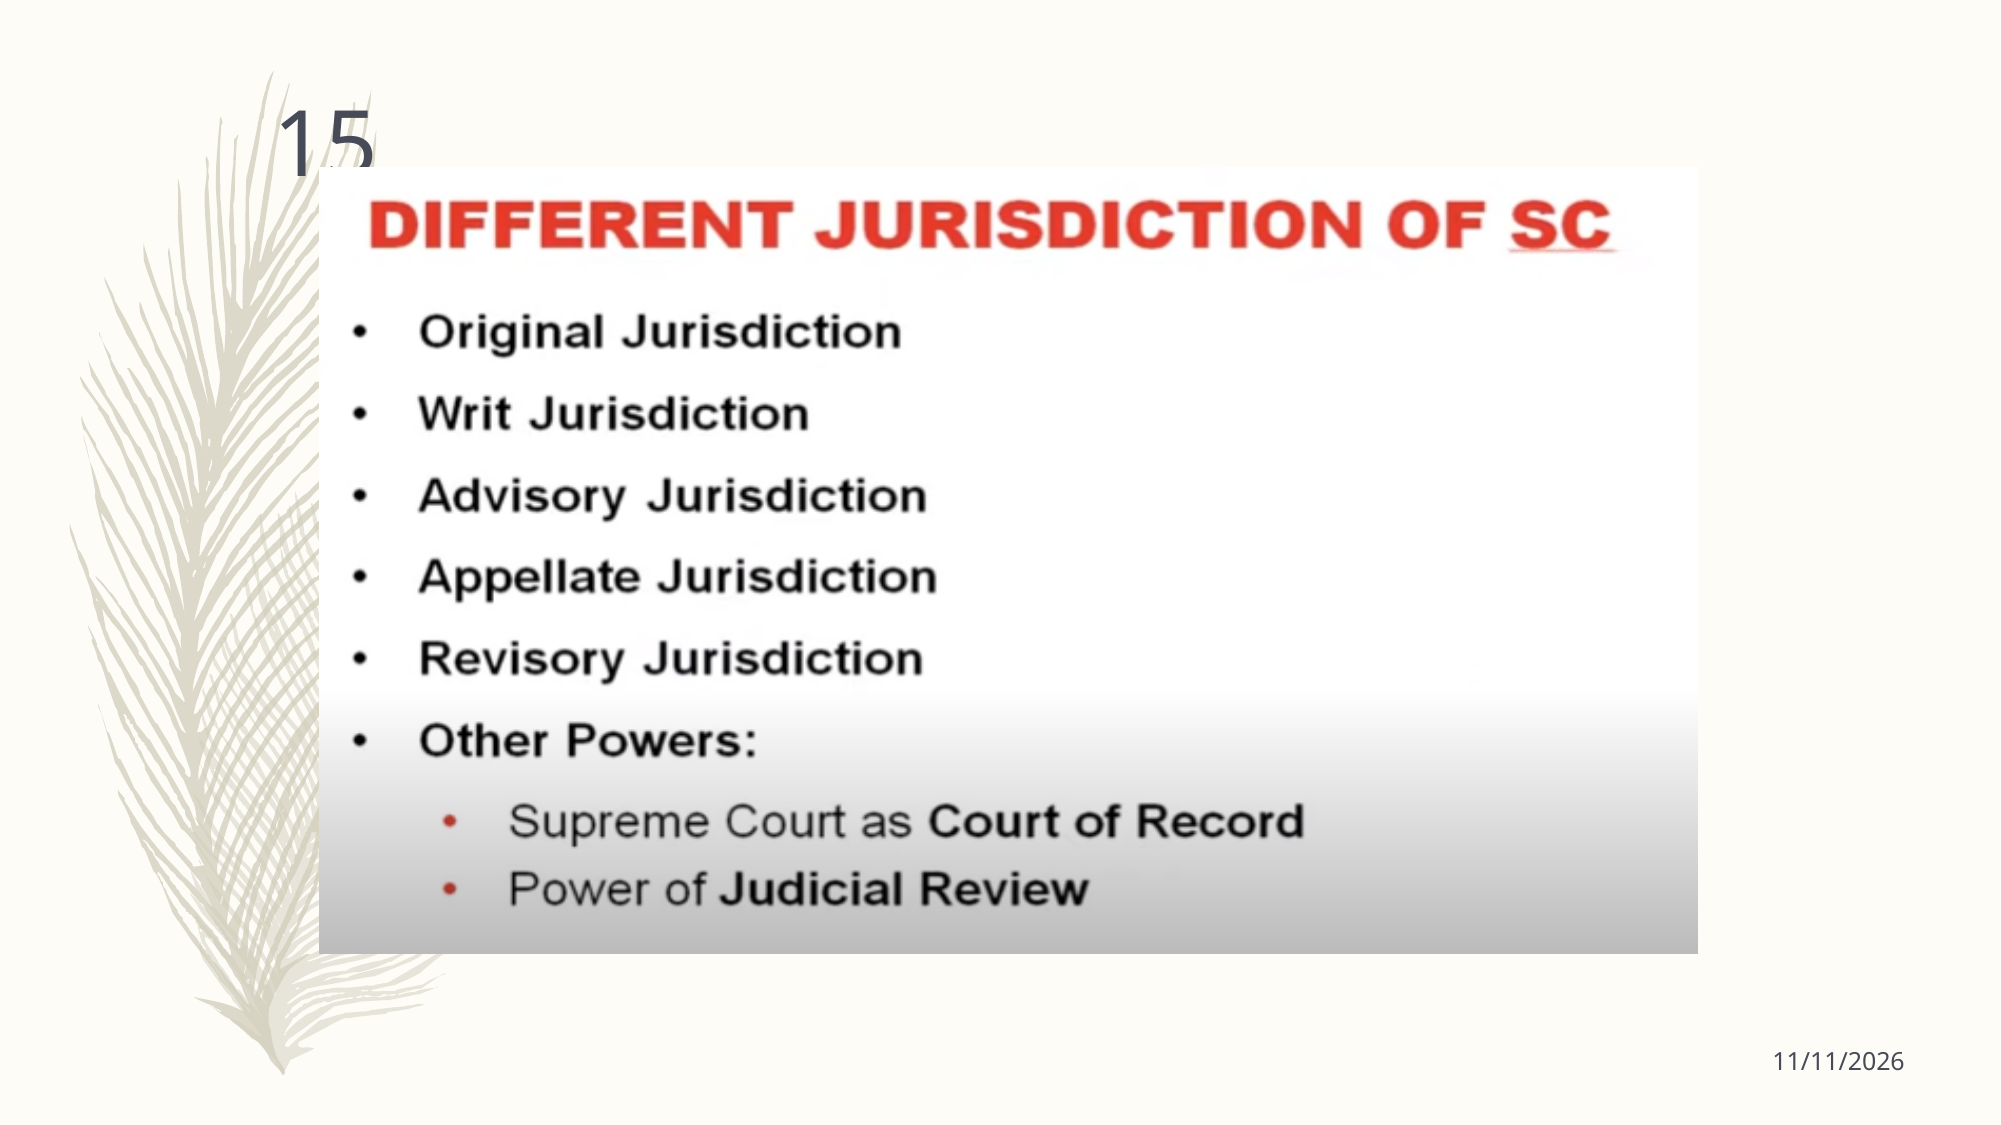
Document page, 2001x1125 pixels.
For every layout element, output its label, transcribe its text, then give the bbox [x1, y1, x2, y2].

slide_number 15 [84, 118, 394, 218]
picture [318, 166, 1698, 954]
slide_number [1470, 1032, 1920, 1093]
